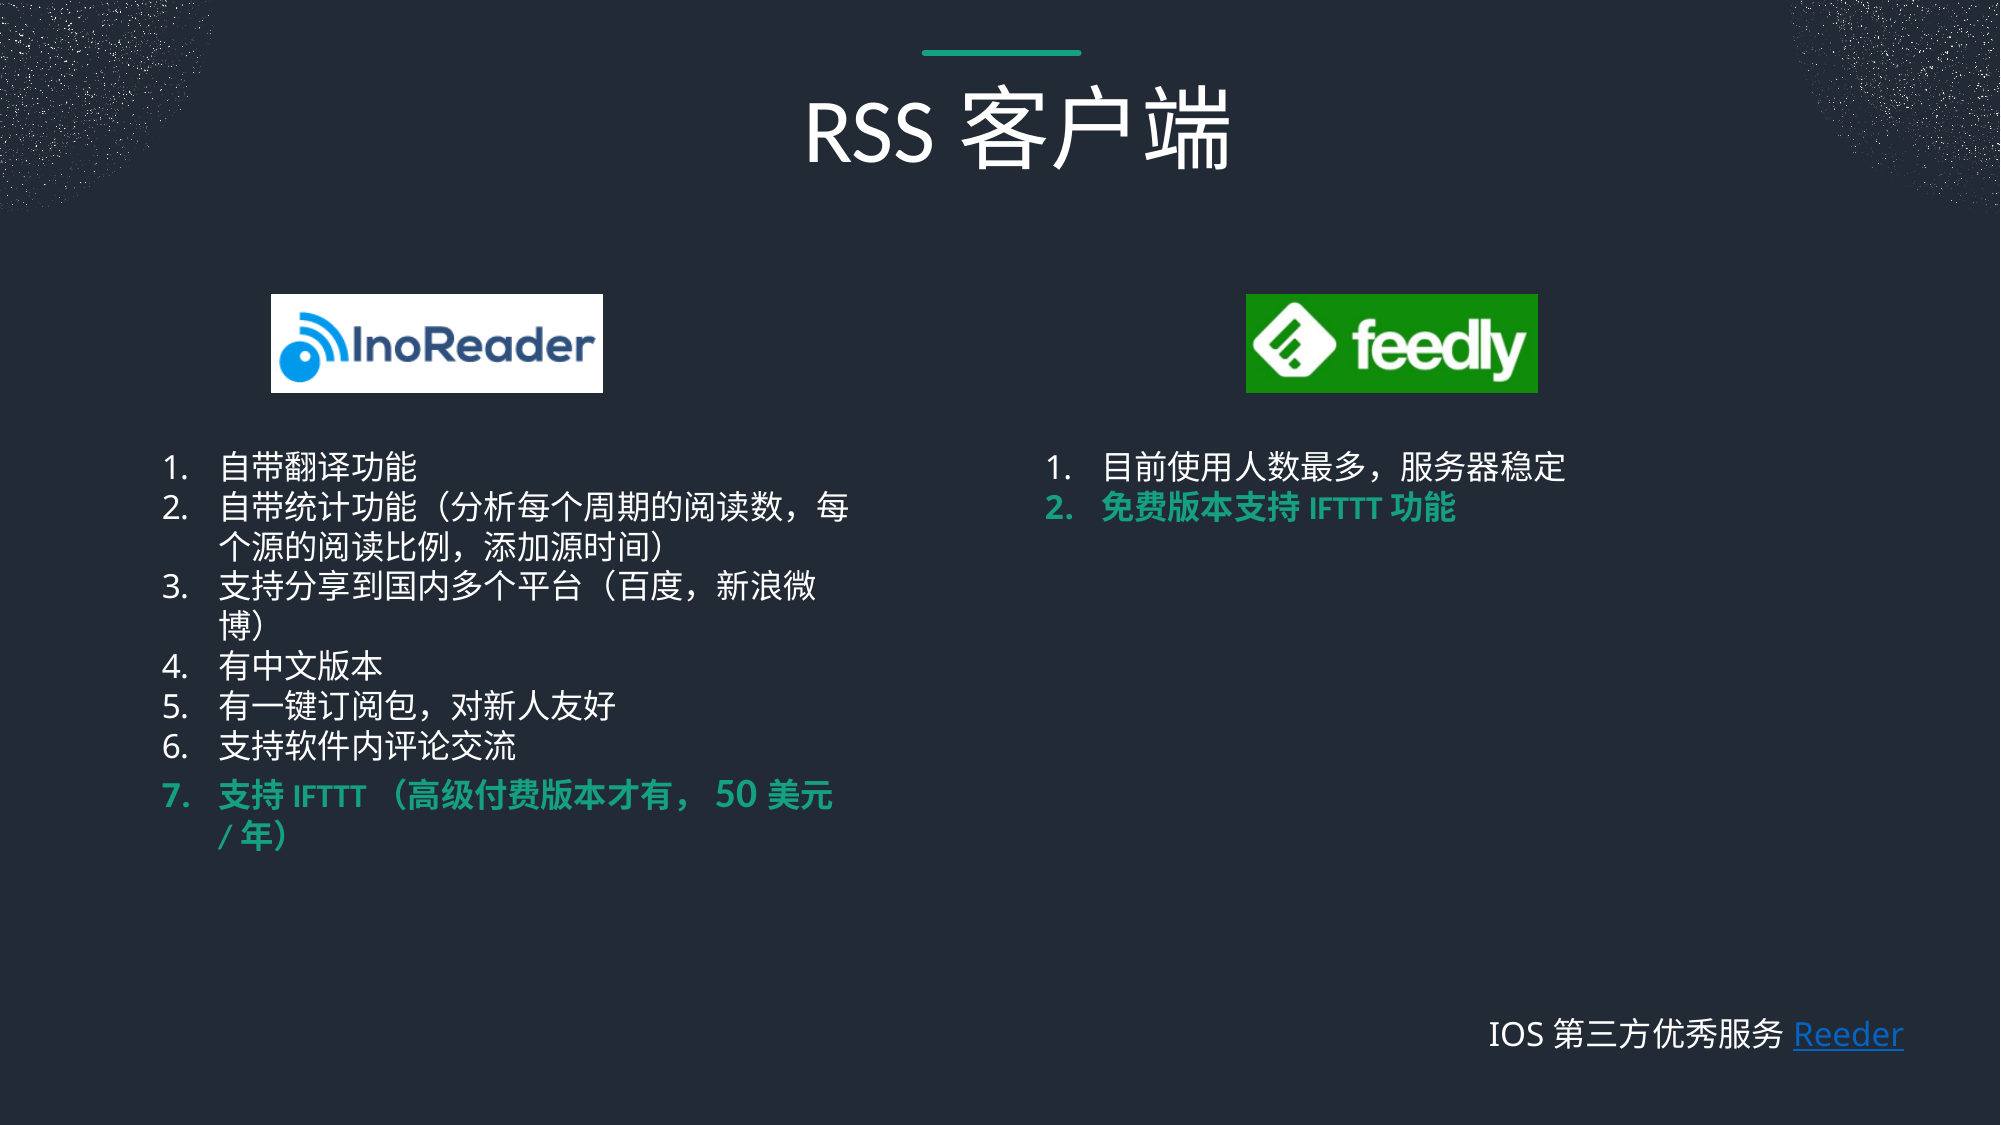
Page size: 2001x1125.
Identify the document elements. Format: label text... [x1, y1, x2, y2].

text_box 目前使用人数最多，服务器稳定 免费版本支持IFTTT功能 [1030, 438, 1754, 534]
text_box RSS客户端 [383, 66, 1654, 185]
picture [1246, 294, 1538, 393]
text_box 自带翻译功能 自带统计功能（分析每个周期的阅读数，每个源的阅读比例，添加源时间） 支持分享到国内多个平台（百度，新浪微博） 有中文版本 有一键订阅包，对新人友好 支持软件内评论交流 支持IFTTT（高级付费版本才有，50美元/年） [147, 438, 871, 903]
text_box IOS第三方优秀服务Reeder [1474, 983, 1927, 1066]
picture [271, 294, 603, 393]
